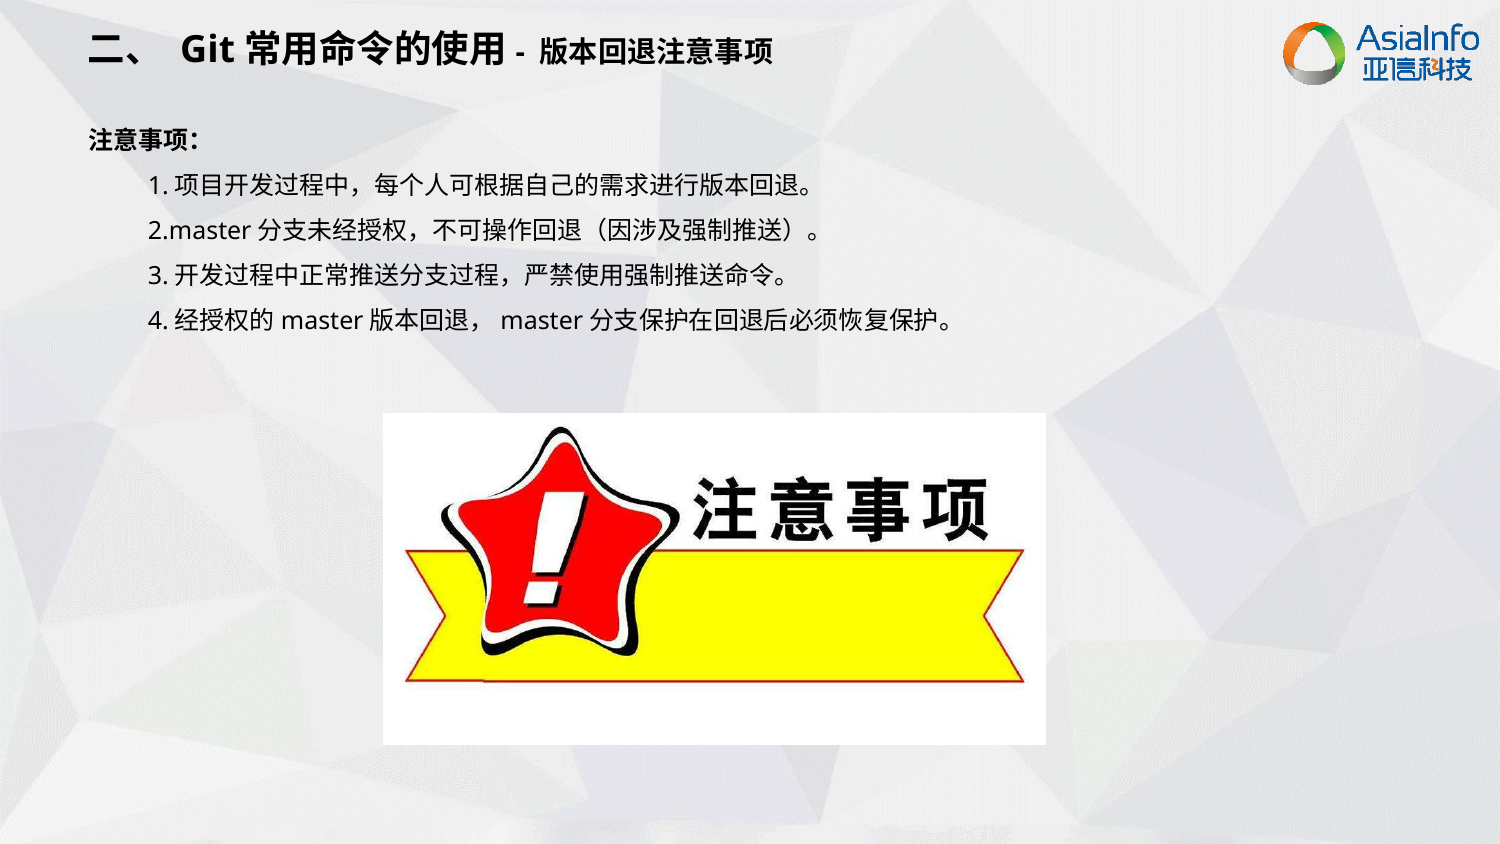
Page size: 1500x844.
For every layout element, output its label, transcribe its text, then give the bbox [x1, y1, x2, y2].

picture [0, 0, 1500, 844]
text_box 注意事项： 1.项目开发过程中，每个人可根据自己的需求进行版本回退。 2.master分支未经授权，不可操作回退（因涉及强制推送）。 3.开发过程中正常推送分支过程，严禁使用强制推送命令。 4.经授权的master版本回退，master分支保护在回退后必须恢复保护。 [72, 100, 1306, 832]
text_box 二、 Git常用命令的使用- 版本回退注意事项 [76, 10, 1427, 85]
